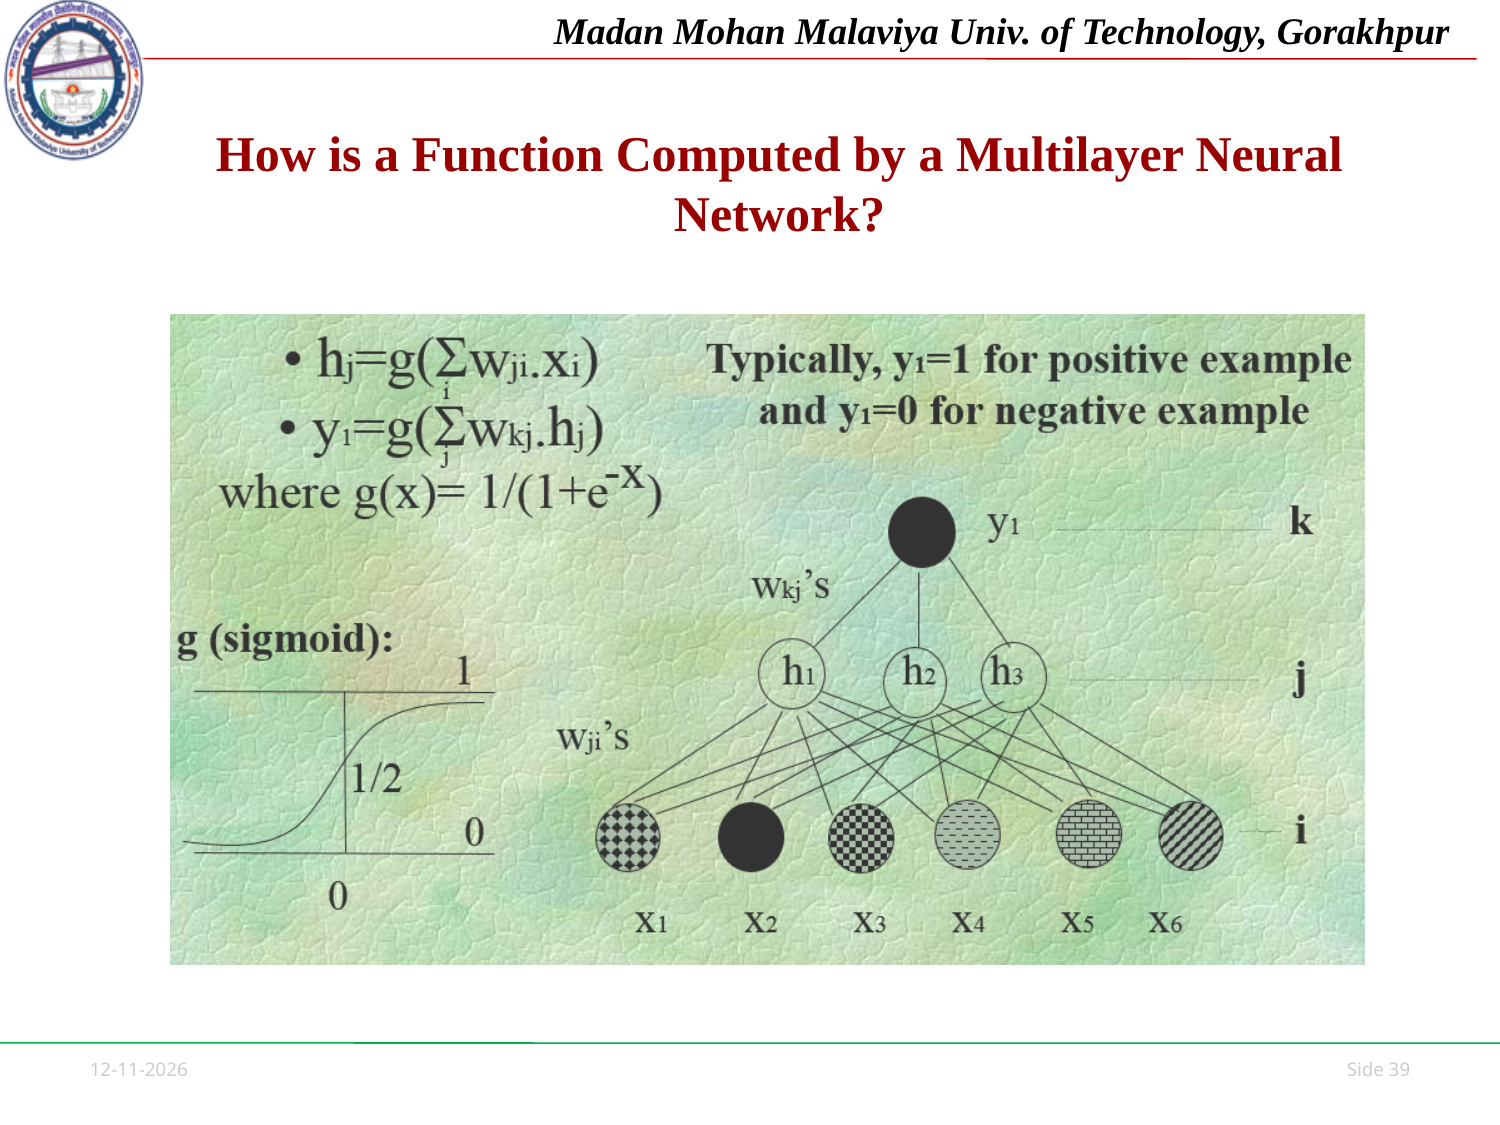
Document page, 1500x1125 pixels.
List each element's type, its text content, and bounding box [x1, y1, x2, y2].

picture [0, 0, 148, 166]
title How is a Function Computed by a Multilayer Neural Network? [135, 113, 1424, 227]
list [170, 313, 1365, 965]
